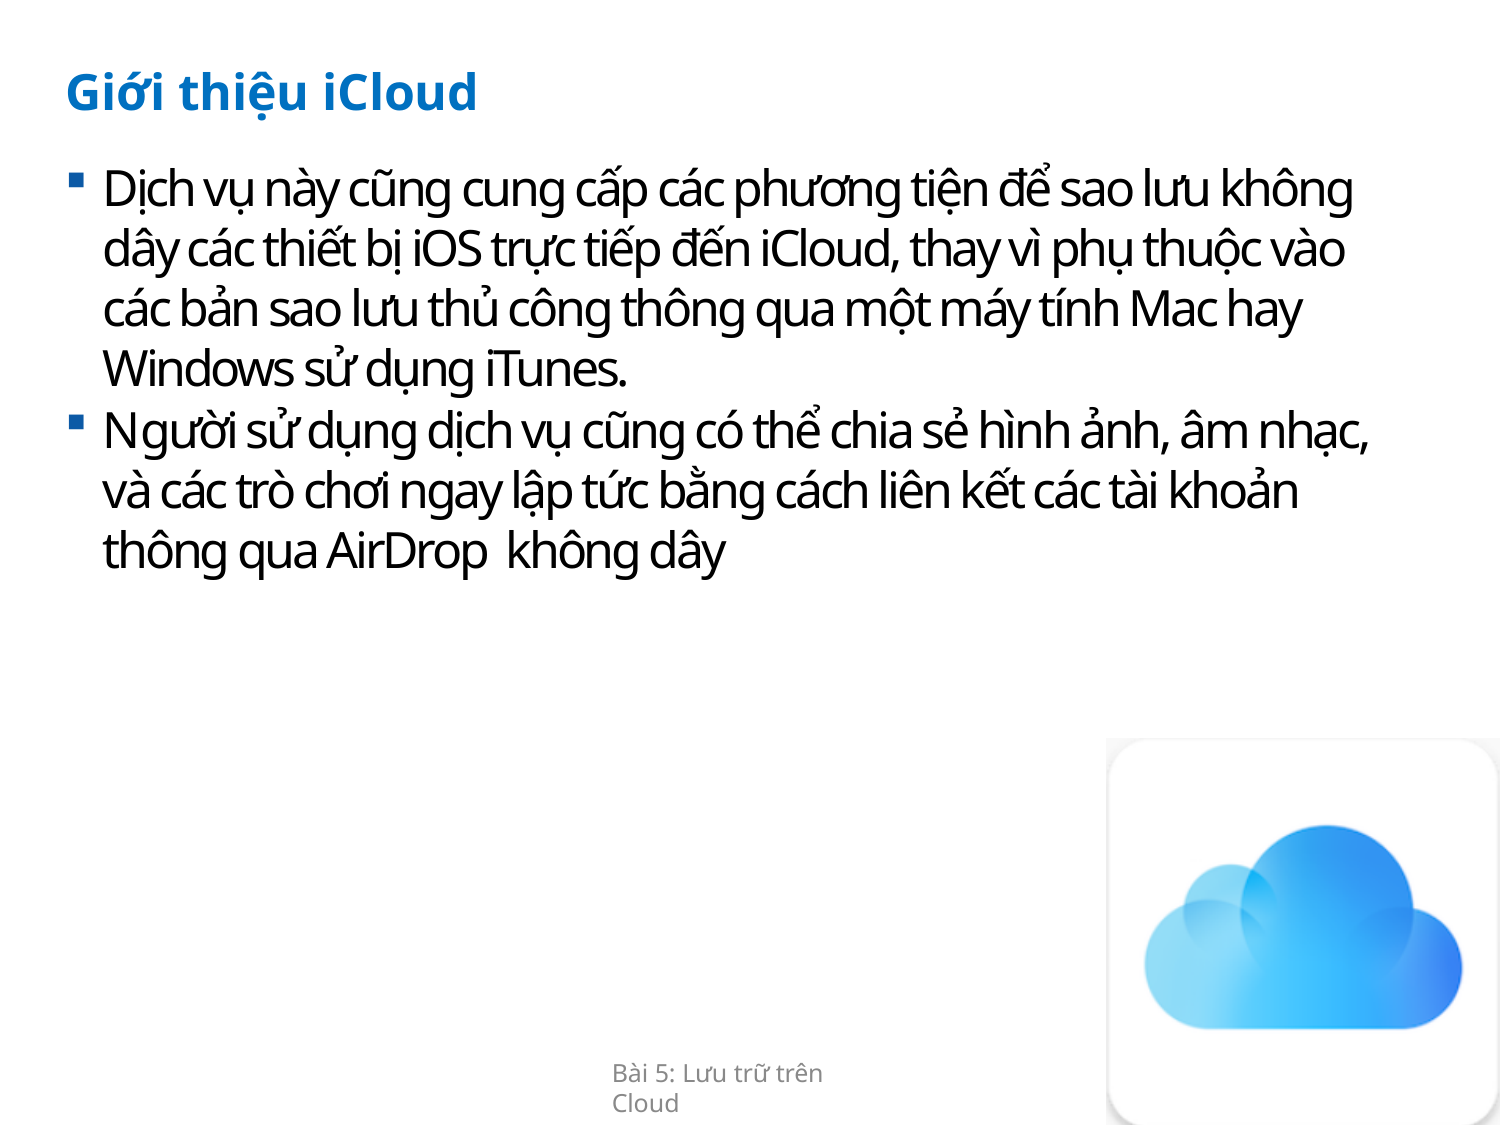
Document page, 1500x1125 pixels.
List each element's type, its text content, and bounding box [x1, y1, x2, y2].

title Giới thiệu iCloud [62, 58, 562, 154]
text_box Bài 5: Lưu trữ trên Cloud [609, 1055, 891, 1118]
picture [1105, 737, 1500, 1125]
text_box Dịch vụ này cũng cung cấp các phương tiện để sao lưu không dây các thiết bị iOS trực tiếp đến iCloud, thay vì phụ thuộc vào các bản sao lưu thủ công thông qua một máy tính Mac hay Windows sử dụng iTunes. Người sử dụng dịch vụ cũng có thể chia sẻ hình ảnh, âm nhạc, và các trò chơi ngay lập tức bằng cách liên kết các tài khoản thông qua AirDrop không dây [62, 154, 1387, 579]
